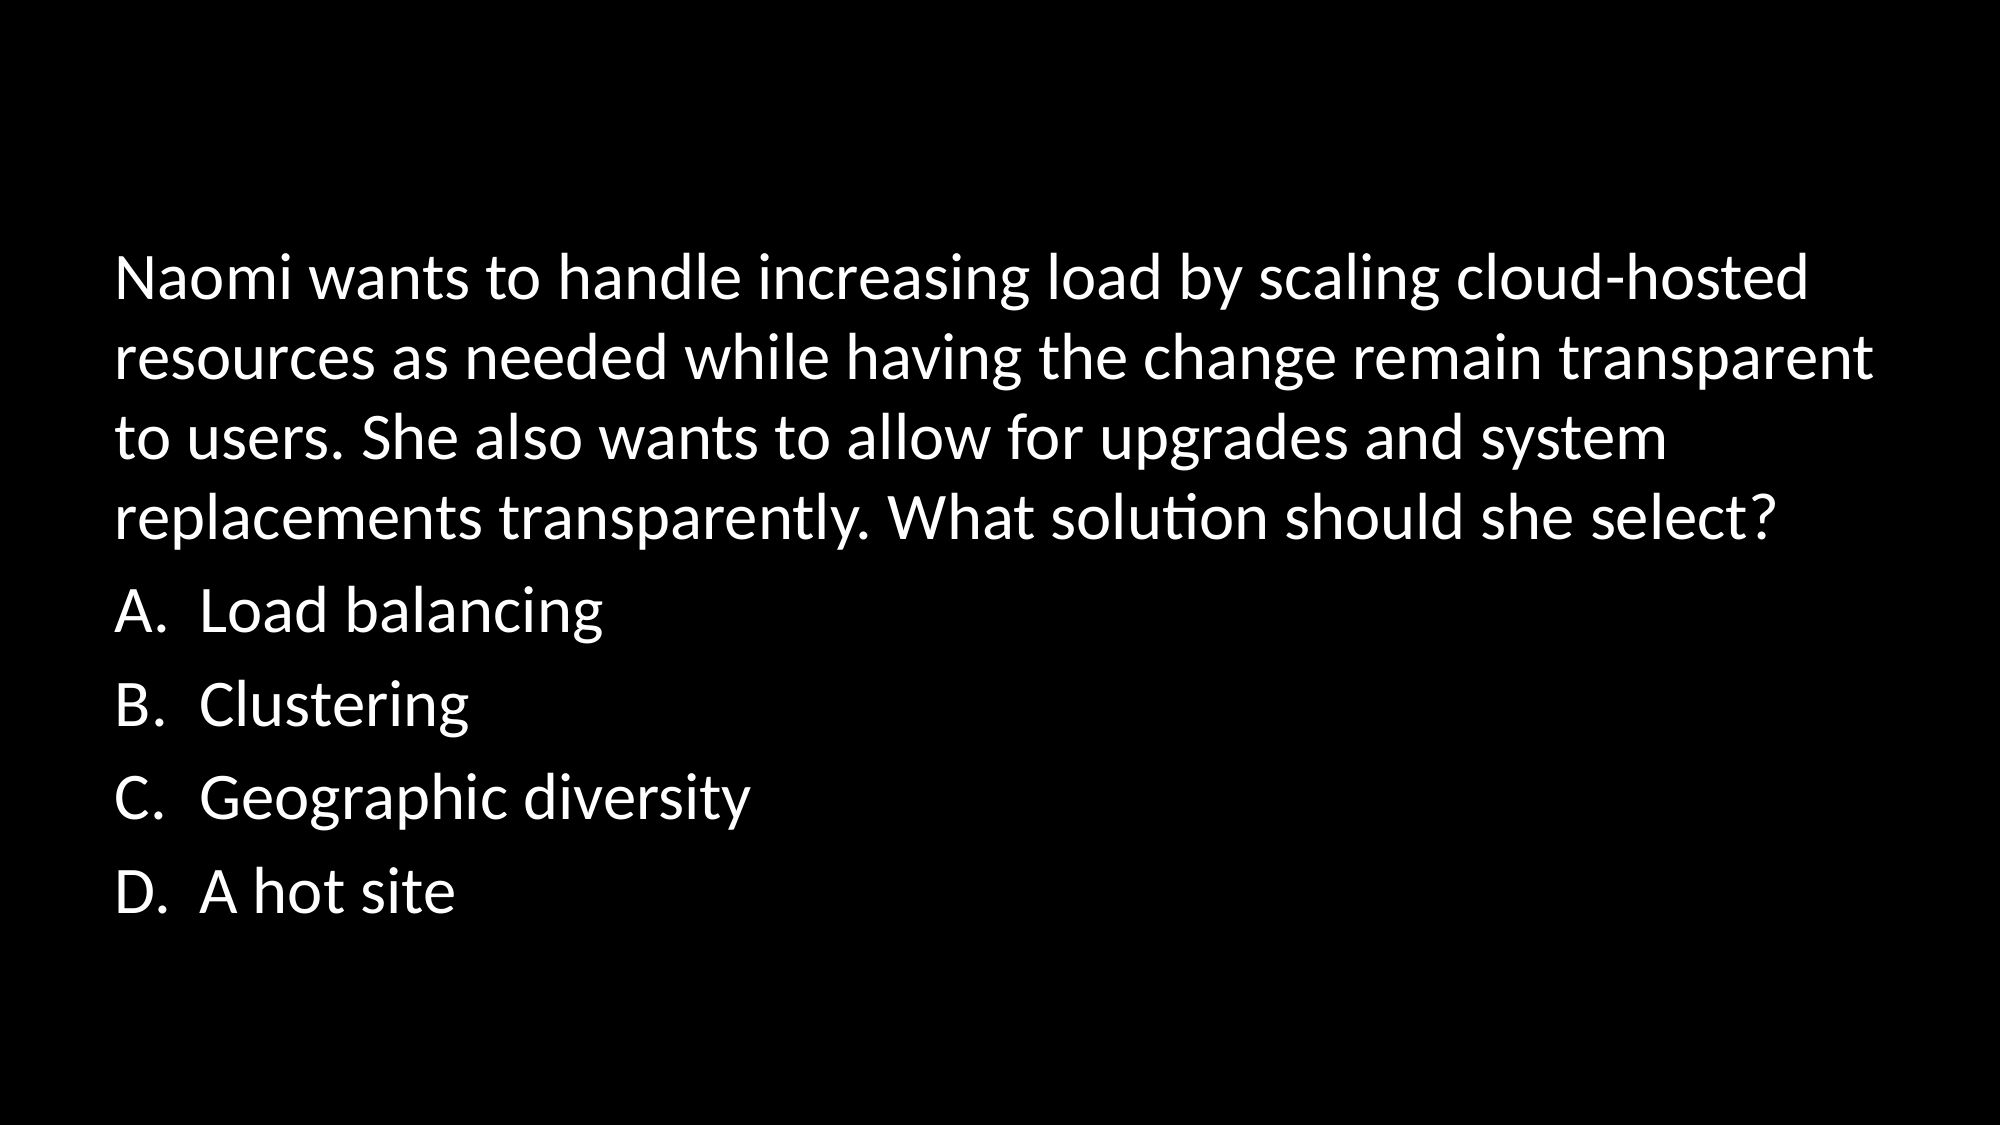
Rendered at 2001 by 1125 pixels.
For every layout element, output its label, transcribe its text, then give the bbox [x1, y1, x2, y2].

list Naomi wants to handle increasing load by scaling cloud-hosted resources as needed while having the change remain transparent to users. She also wants to allow for upgrades and system replacements transparently. What solution should she select? Load balancing Clustering Geographic diversity A hot site [99, 224, 1900, 1005]
